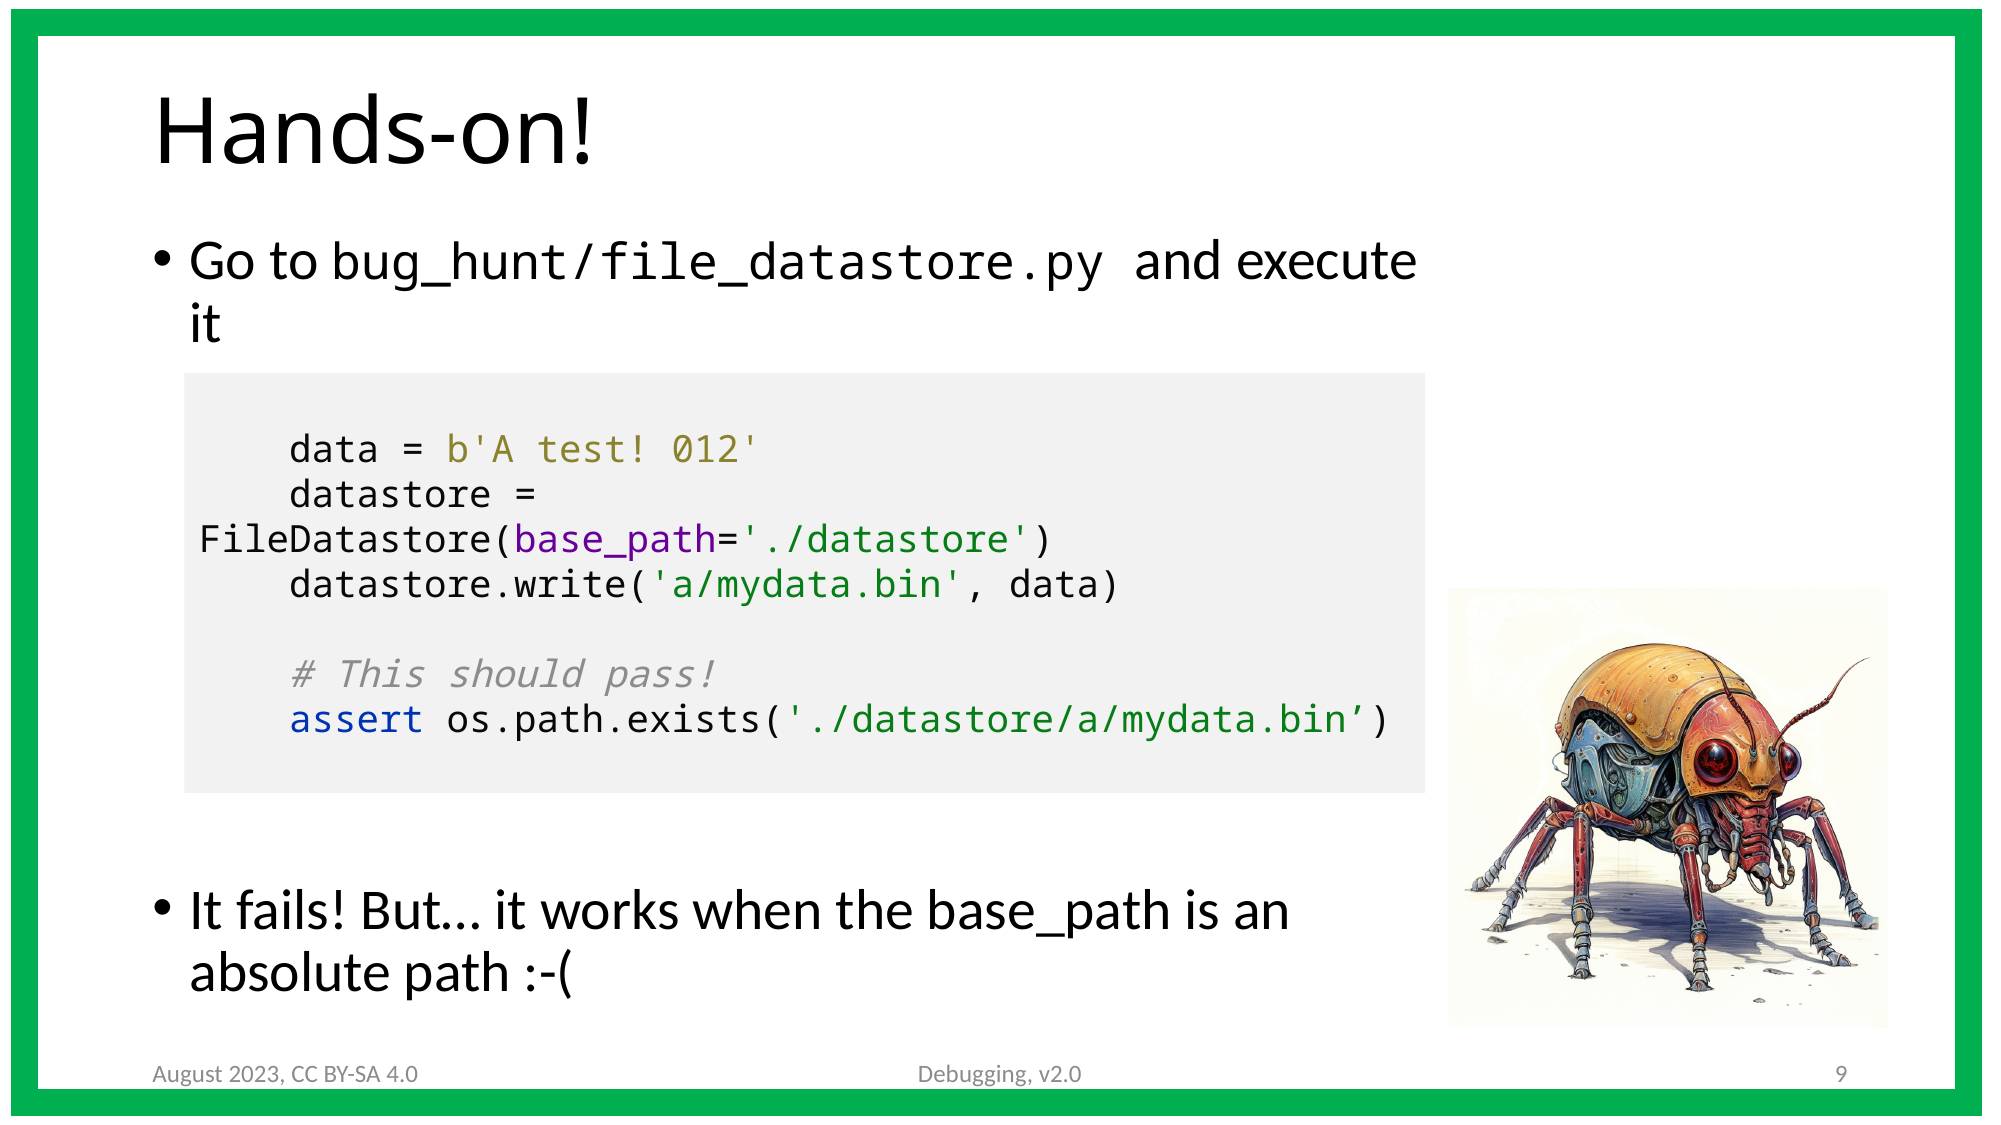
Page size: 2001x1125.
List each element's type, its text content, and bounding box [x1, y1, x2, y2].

text_box data = b'A test! 012' datastore = FileDatastore(base_path='./datastore') datastore.write('a/mydata.bin', data) # This should pass! assert os.path.exists('./datastore/a/mydata.bin’) [184, 373, 1426, 793]
picture [1448, 588, 1889, 1028]
text_box [24, 21, 1970, 1104]
